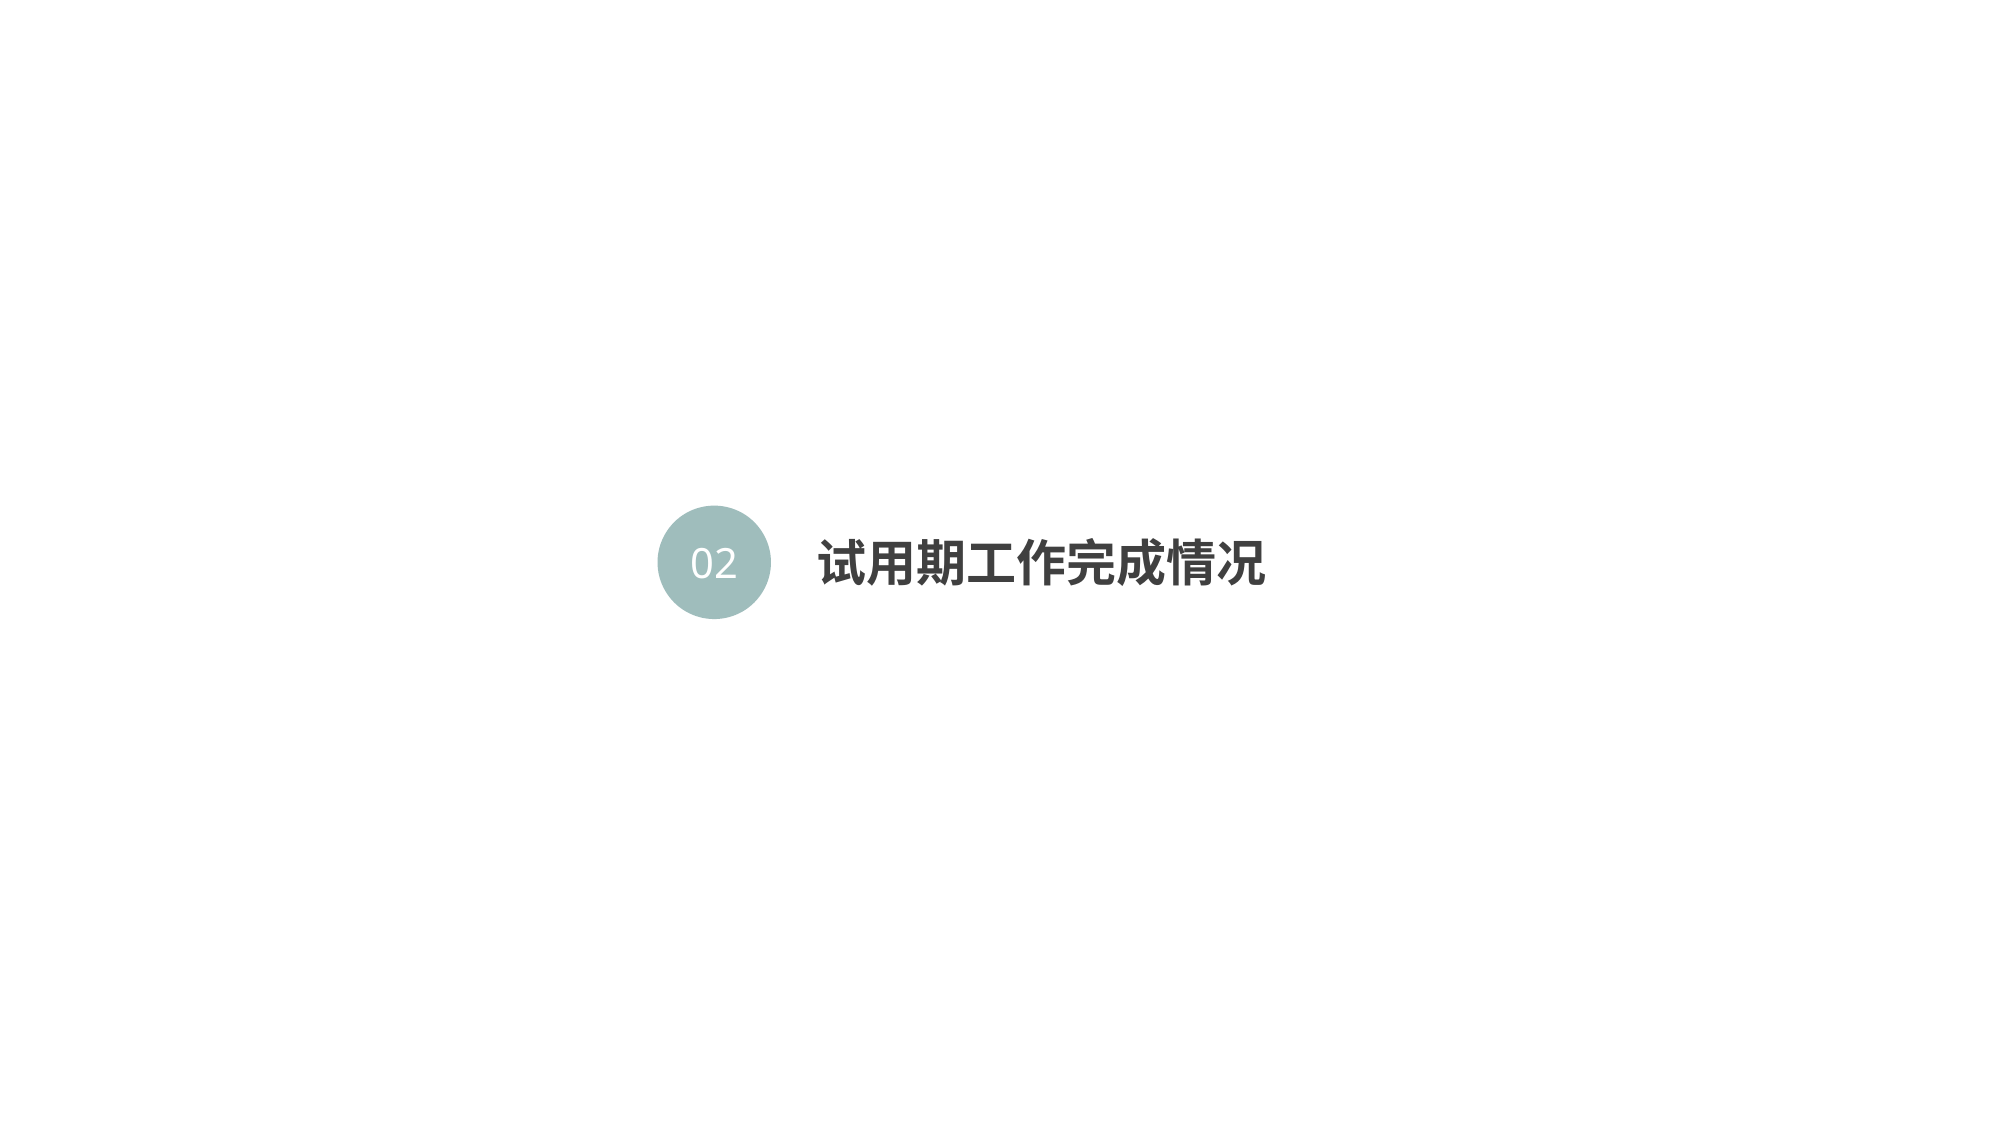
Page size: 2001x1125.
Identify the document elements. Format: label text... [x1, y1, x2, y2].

text_box 02 [656, 504, 772, 621]
text_box 试用期工作完成情况 [801, 524, 1419, 600]
